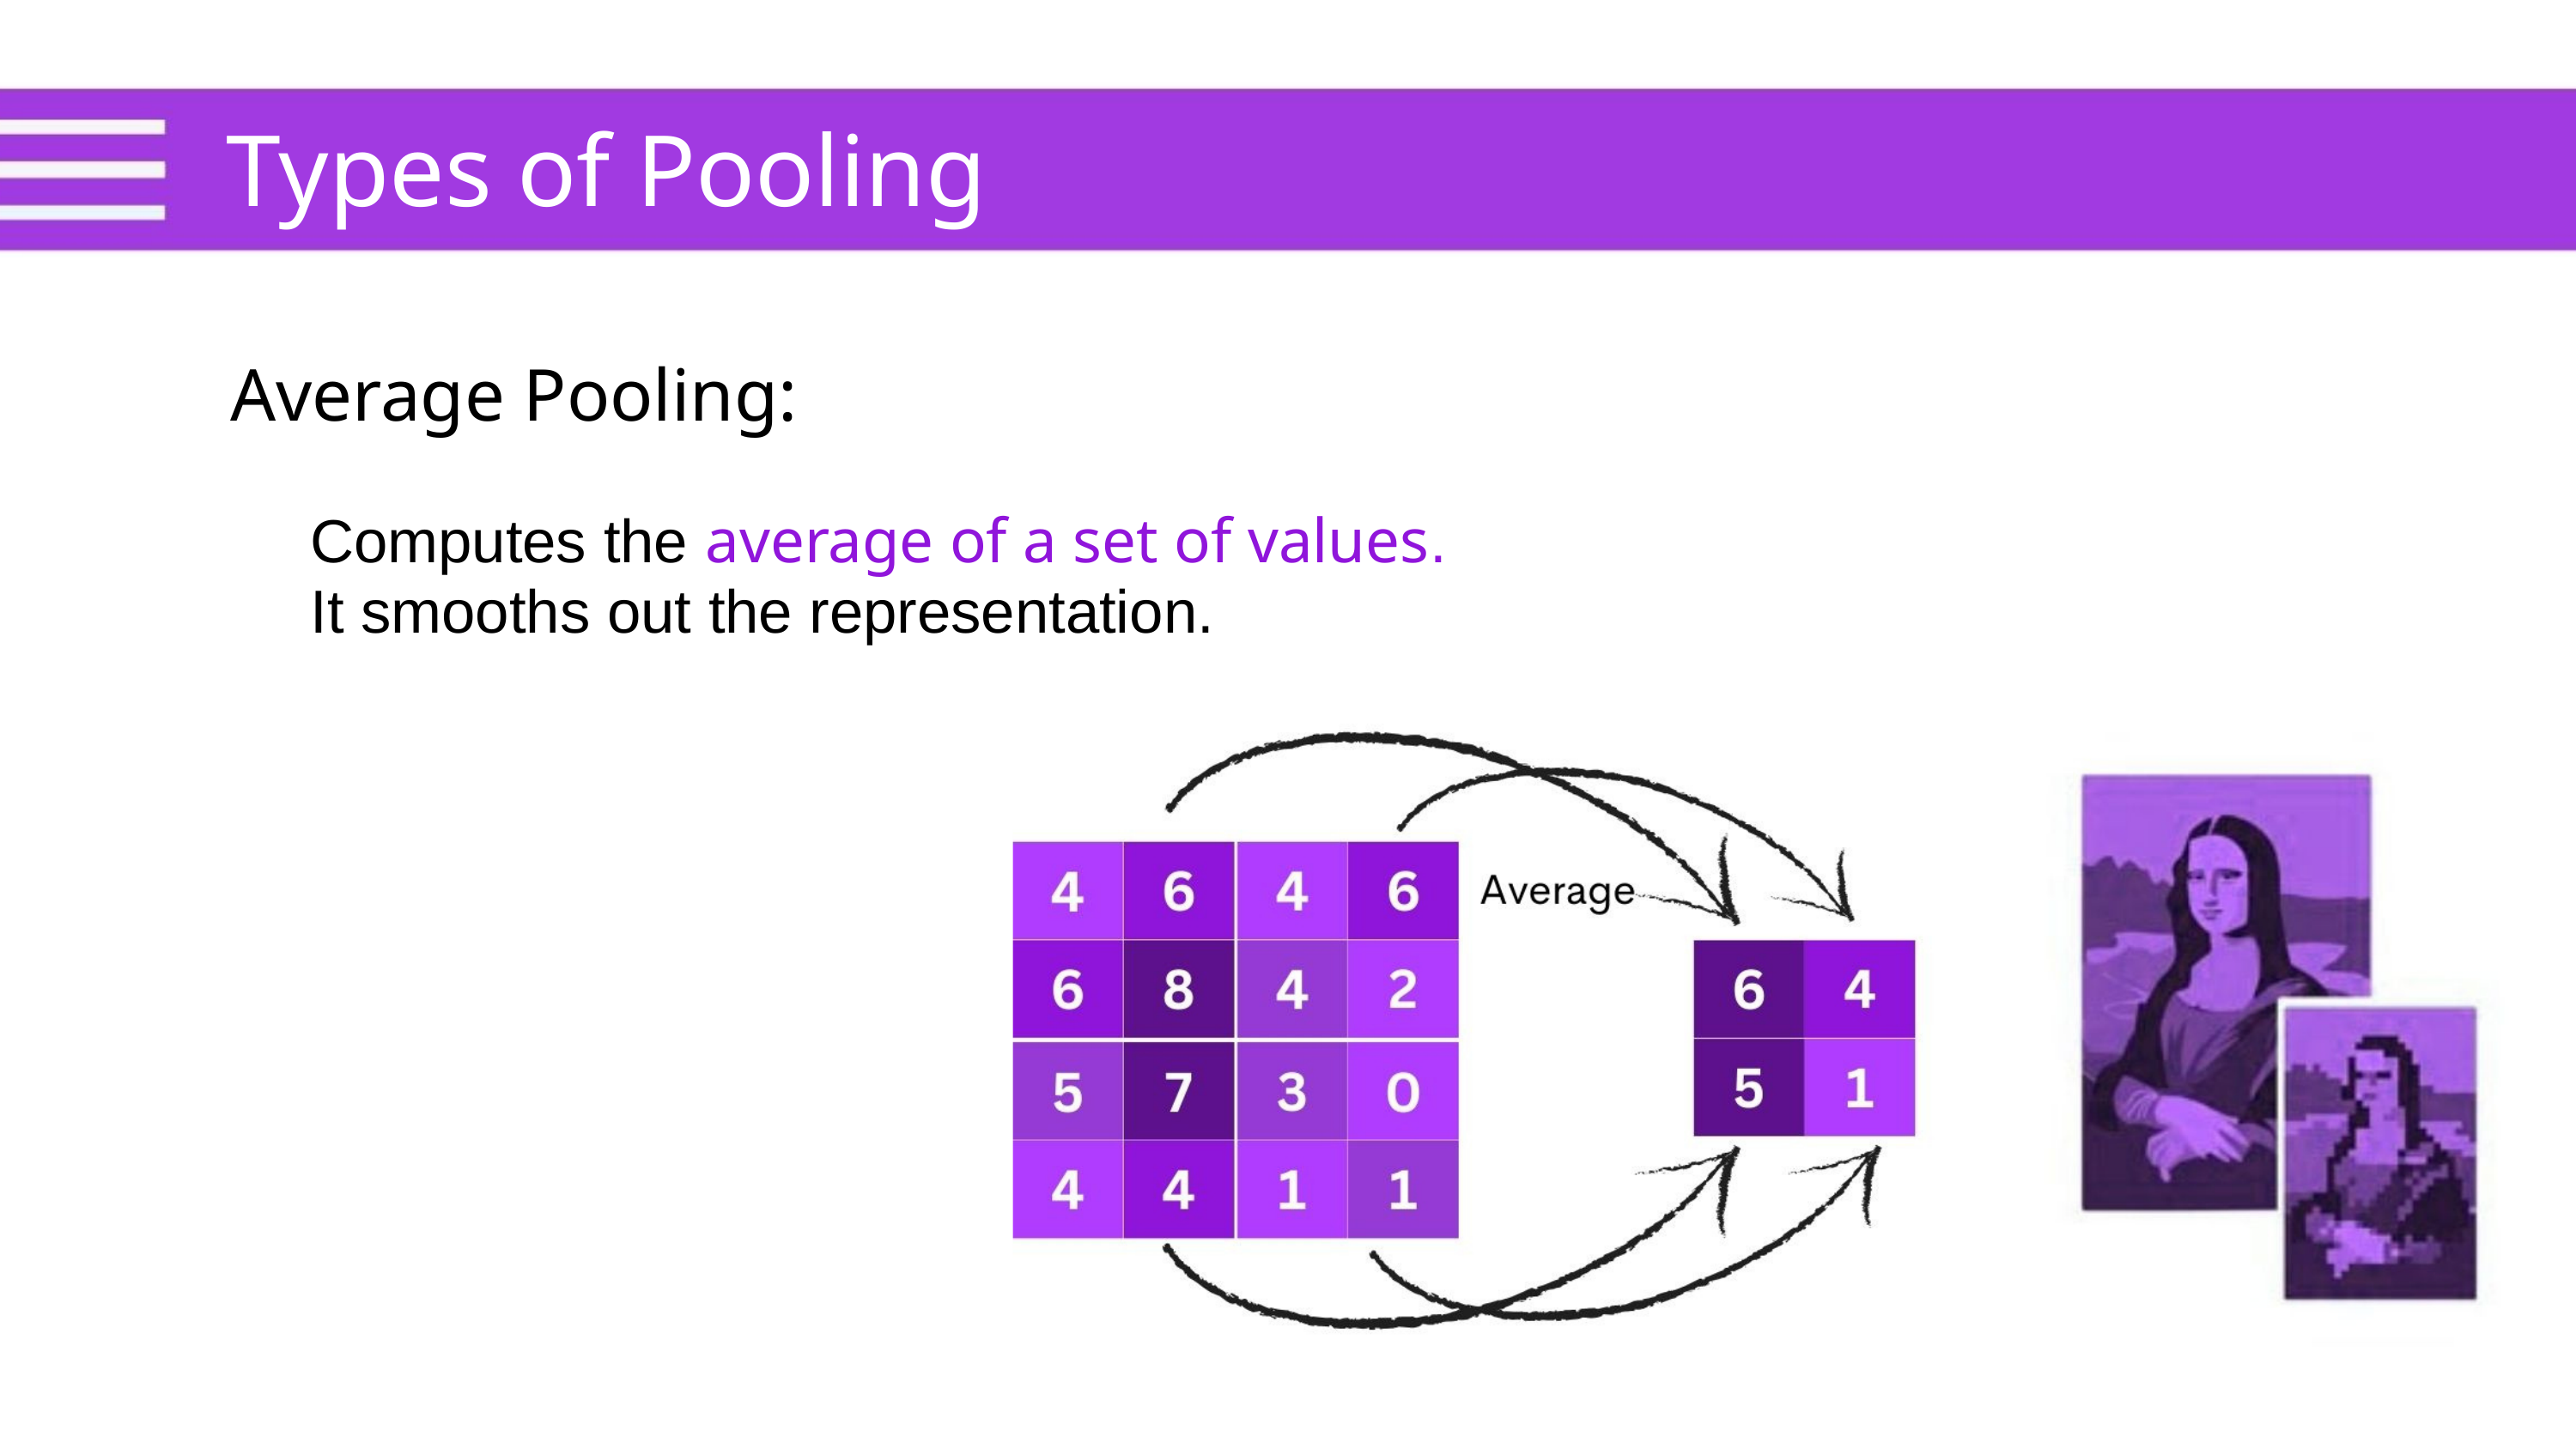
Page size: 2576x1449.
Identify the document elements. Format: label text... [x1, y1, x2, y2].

text_box Computes the average of a set of values. It smooths out the representation. [310, 504, 1463, 717]
text_box Average Pooling: [230, 343, 891, 528]
text_box [0, 0, 2576, 1449]
text_box Types of Pooling [163, 88, 1050, 227]
text_box [1012, 724, 2522, 1360]
